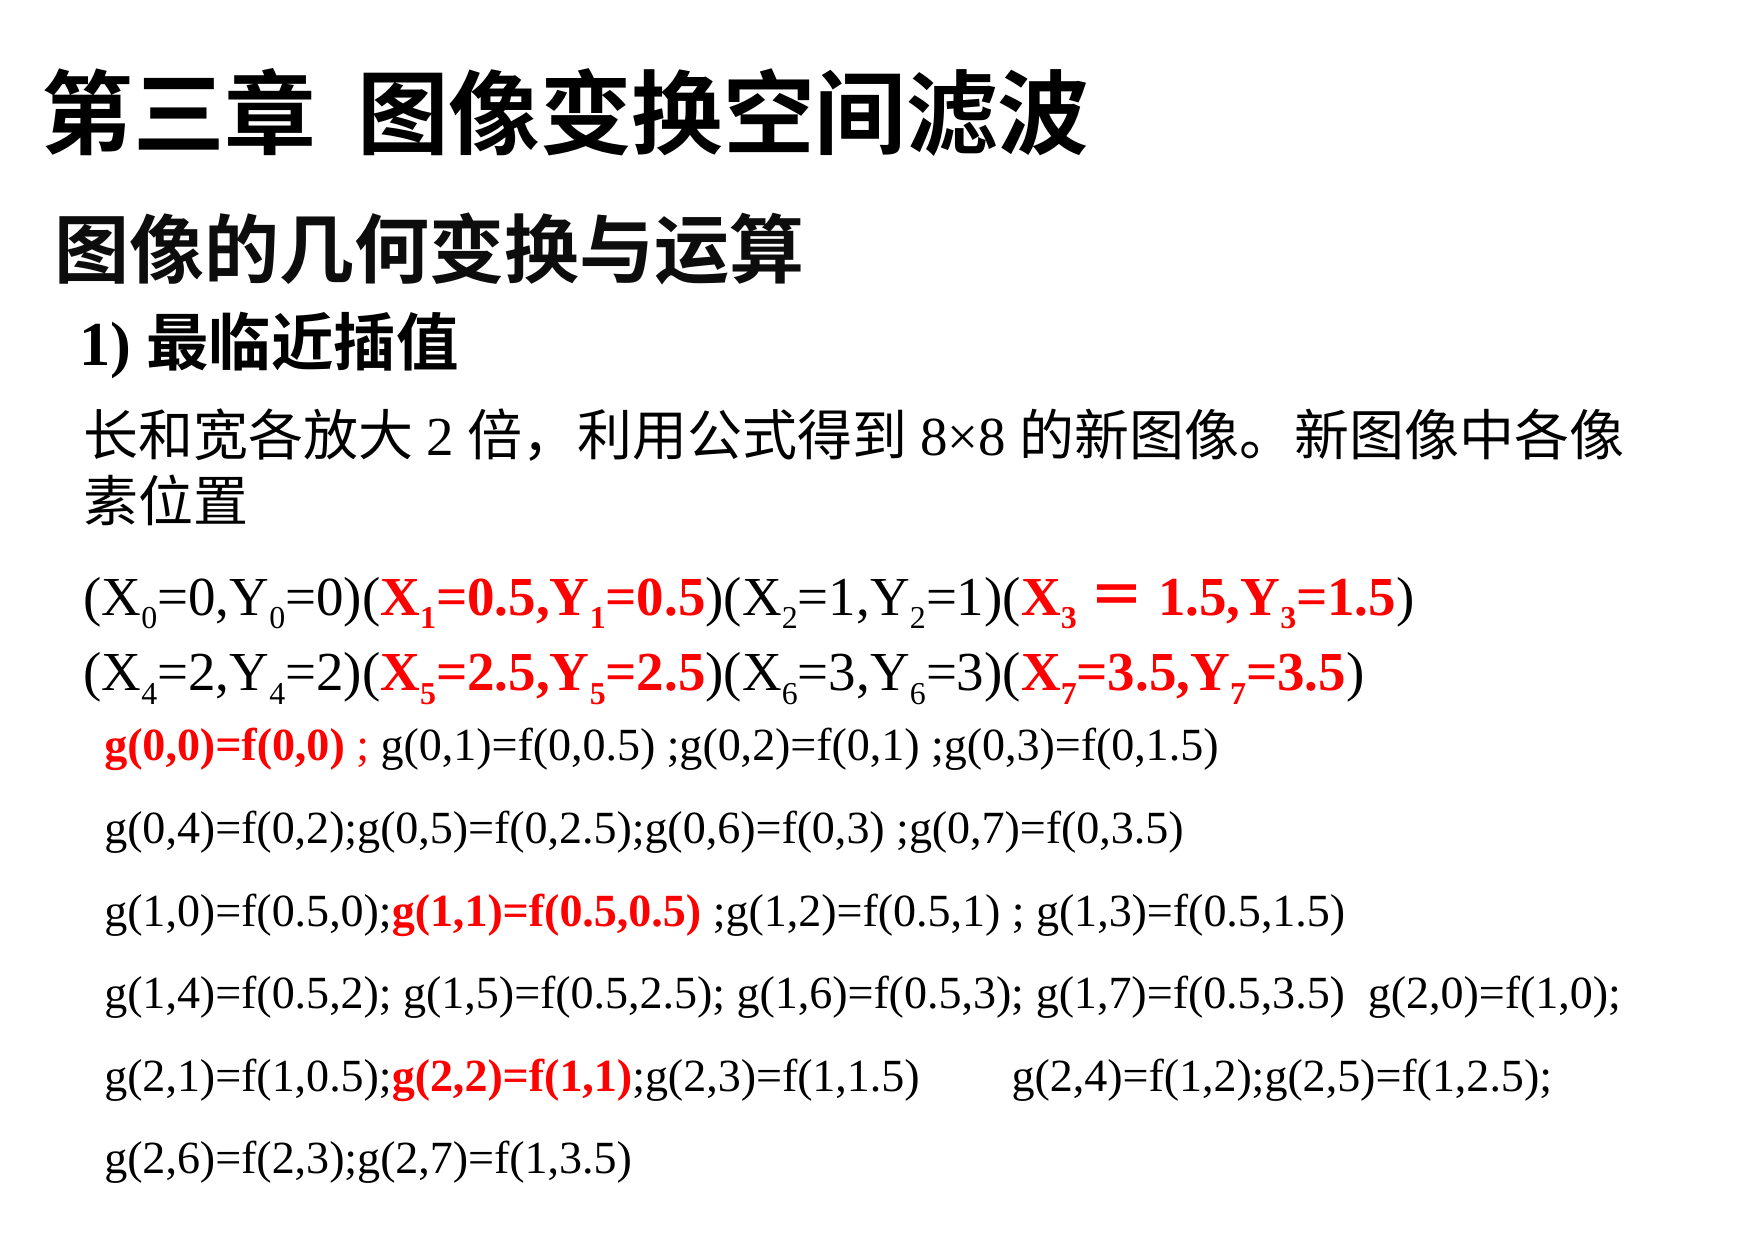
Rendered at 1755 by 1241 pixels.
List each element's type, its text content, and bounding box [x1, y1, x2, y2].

text_box g(0,0)=f(0,0) ; g(0,1)=f(0,0.5) ;g(0,2)=f(0,1) ;g(0,3)=f(0,1.5) g(0,4)=f(0,2);g(0,5)=f(0,2.5);g(0,6)=f(0,3) ;g(0,7)=f(0,3.5) g(1,0)=f(0.5,0);g(1,1)=f(0.5,0.5) ;g(1,2)=f(0.5,1) ; g(1,3)=f(0.5,1.5) g(1,4)=f(0.5,2); g(1,5)=f(0.5,2.5); g(1,6)=f(0.5,3); g(1,7)=f(0.5,3.5) g(2,0)=f(1,0); g(2,1)=f(1,0.5);g(2,2)=f(1,1);g(2,3)=f(1,1.5) g(2,4)=f(1,2);g(2,5)=f(1,2.5); g(2,6)=f(2,3);g(2,7)=f(1,3.5) [89, 679, 1652, 1191]
text_box 长和宽各放大2倍，利用公式得到8×8的新图像。新图像中各像素位置 (X0=0,Y0=0)(X1=0.5,Y1=0.5)(X2=1,Y2=1)(X3＝1.5,Y3=1.5) (X4=2,Y4=2)(X5=2.5,Y5=2.5)(X6=3,Y6=3)(X7=3.5,Y7=3.5) [68, 393, 1678, 718]
text_box 1)最临近插值 [64, 295, 1345, 422]
text_box 第三章 图像变换空间滤波 [27, 0, 1619, 174]
text_box 图像的几何变换与运算 [39, 195, 1086, 300]
